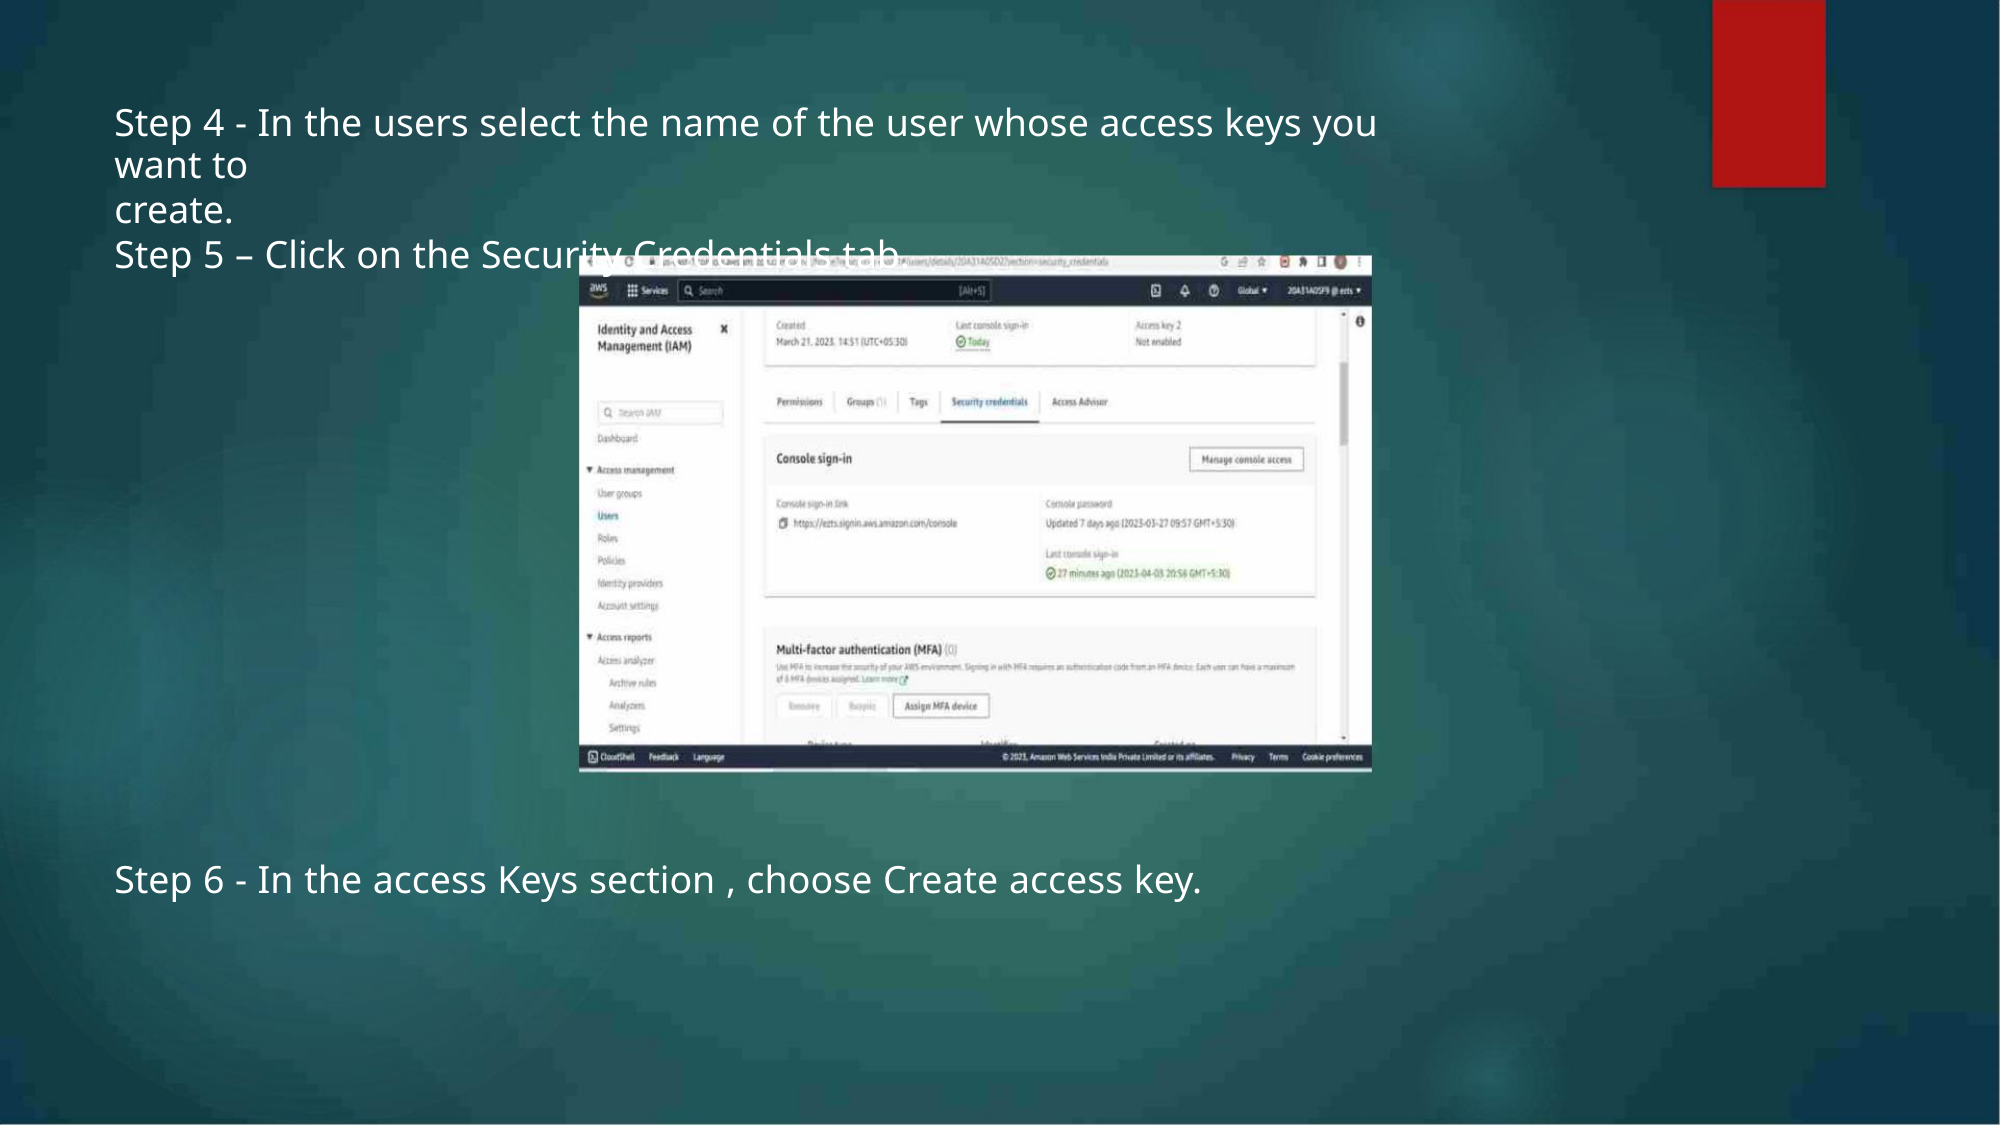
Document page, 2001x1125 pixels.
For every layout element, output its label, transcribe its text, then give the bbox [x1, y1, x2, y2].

text_box Step 6 - In the access Keys section , choose Create access key. [114, 858, 1206, 901]
text_box [0, 0, 2000, 1125]
text_box Step 4 - In the users select the name of the user whose access keys you want to create. Step 5 – Click on the Security Credentials tab. [114, 101, 1475, 277]
